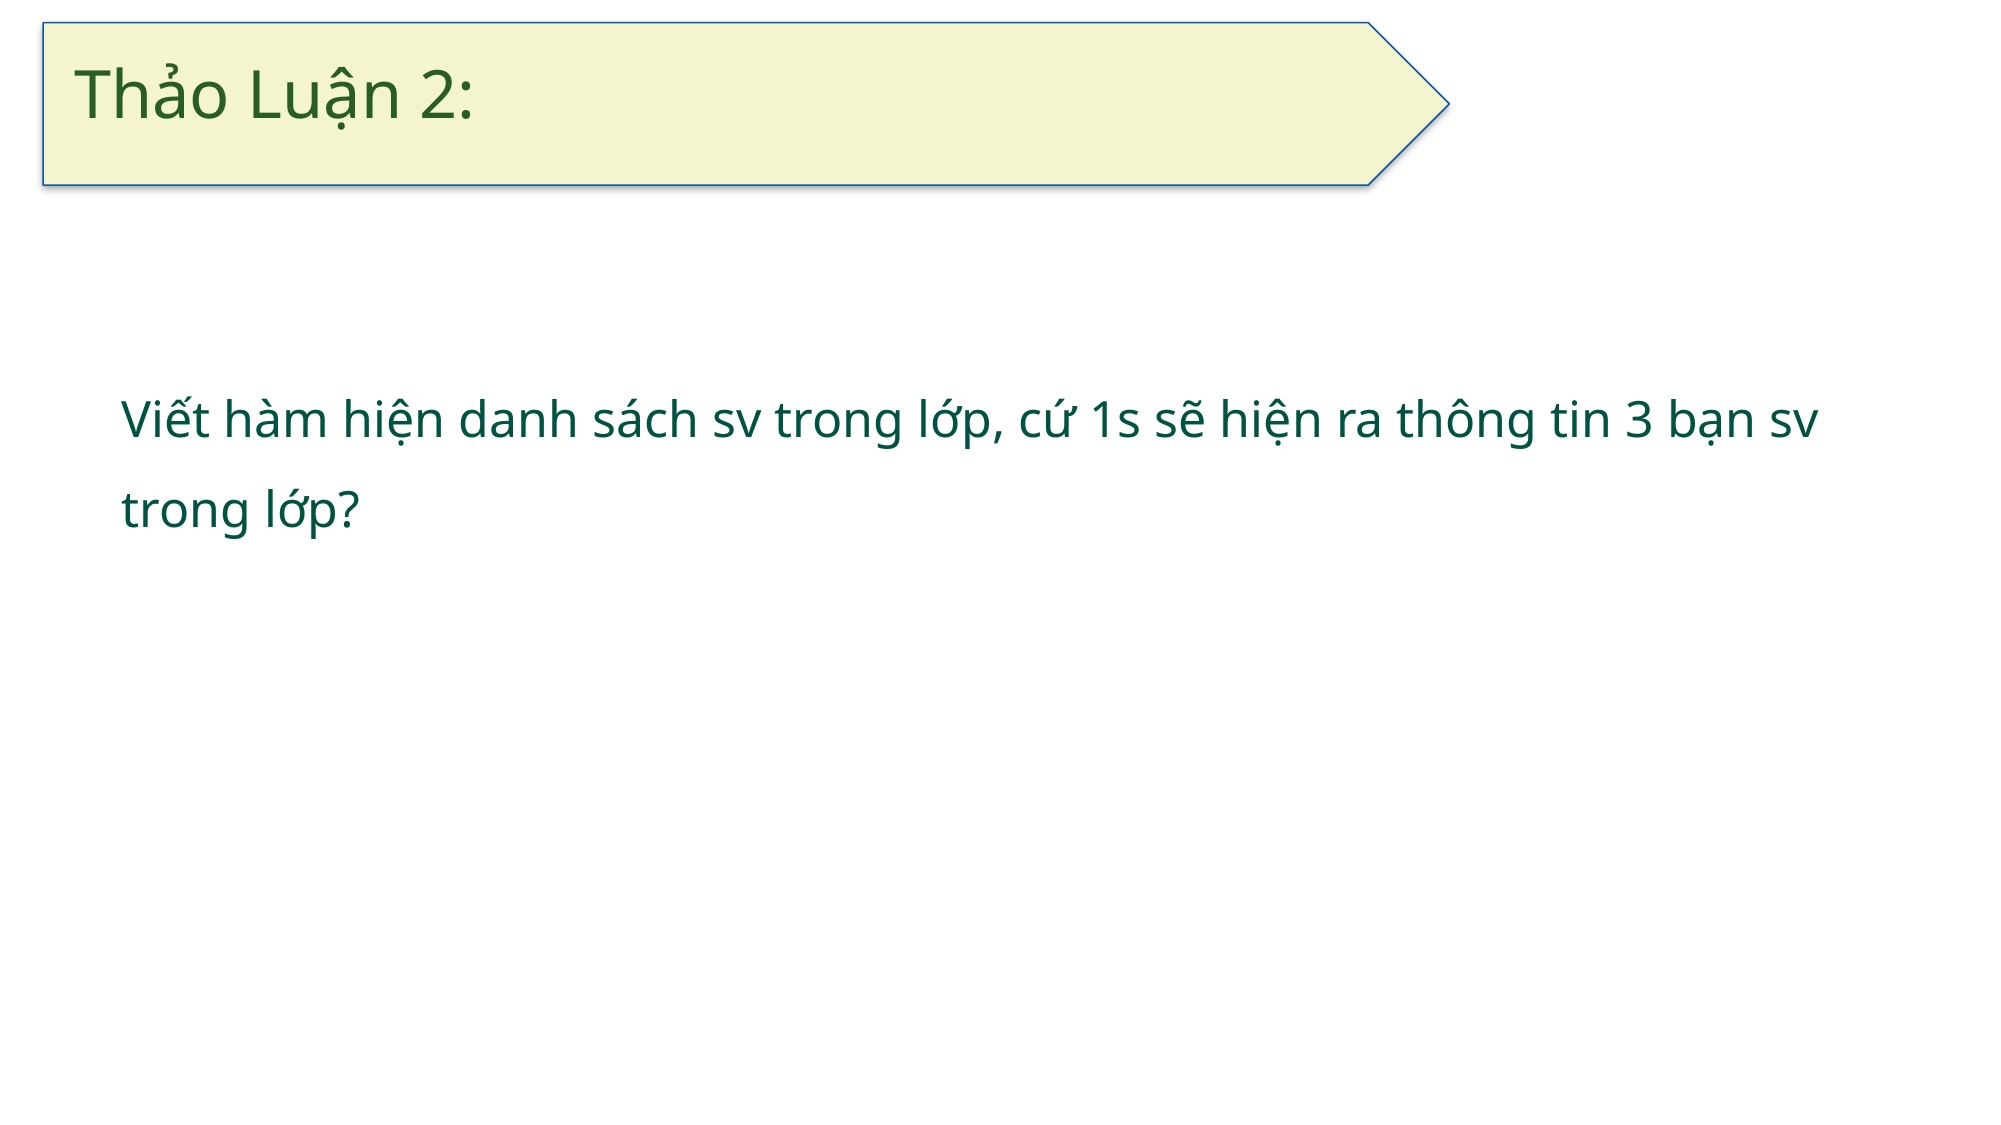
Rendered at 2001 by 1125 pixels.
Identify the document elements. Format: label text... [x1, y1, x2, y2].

text_box Viết hàm hiện danh sách sv trong lớp, cứ 1s sẽ hiện ra thông tin 3 bạn sv trong lớp? [113, 349, 1899, 545]
text_box [43, 22, 1411, 186]
title Thảo Luận 2: [66, 41, 1867, 143]
